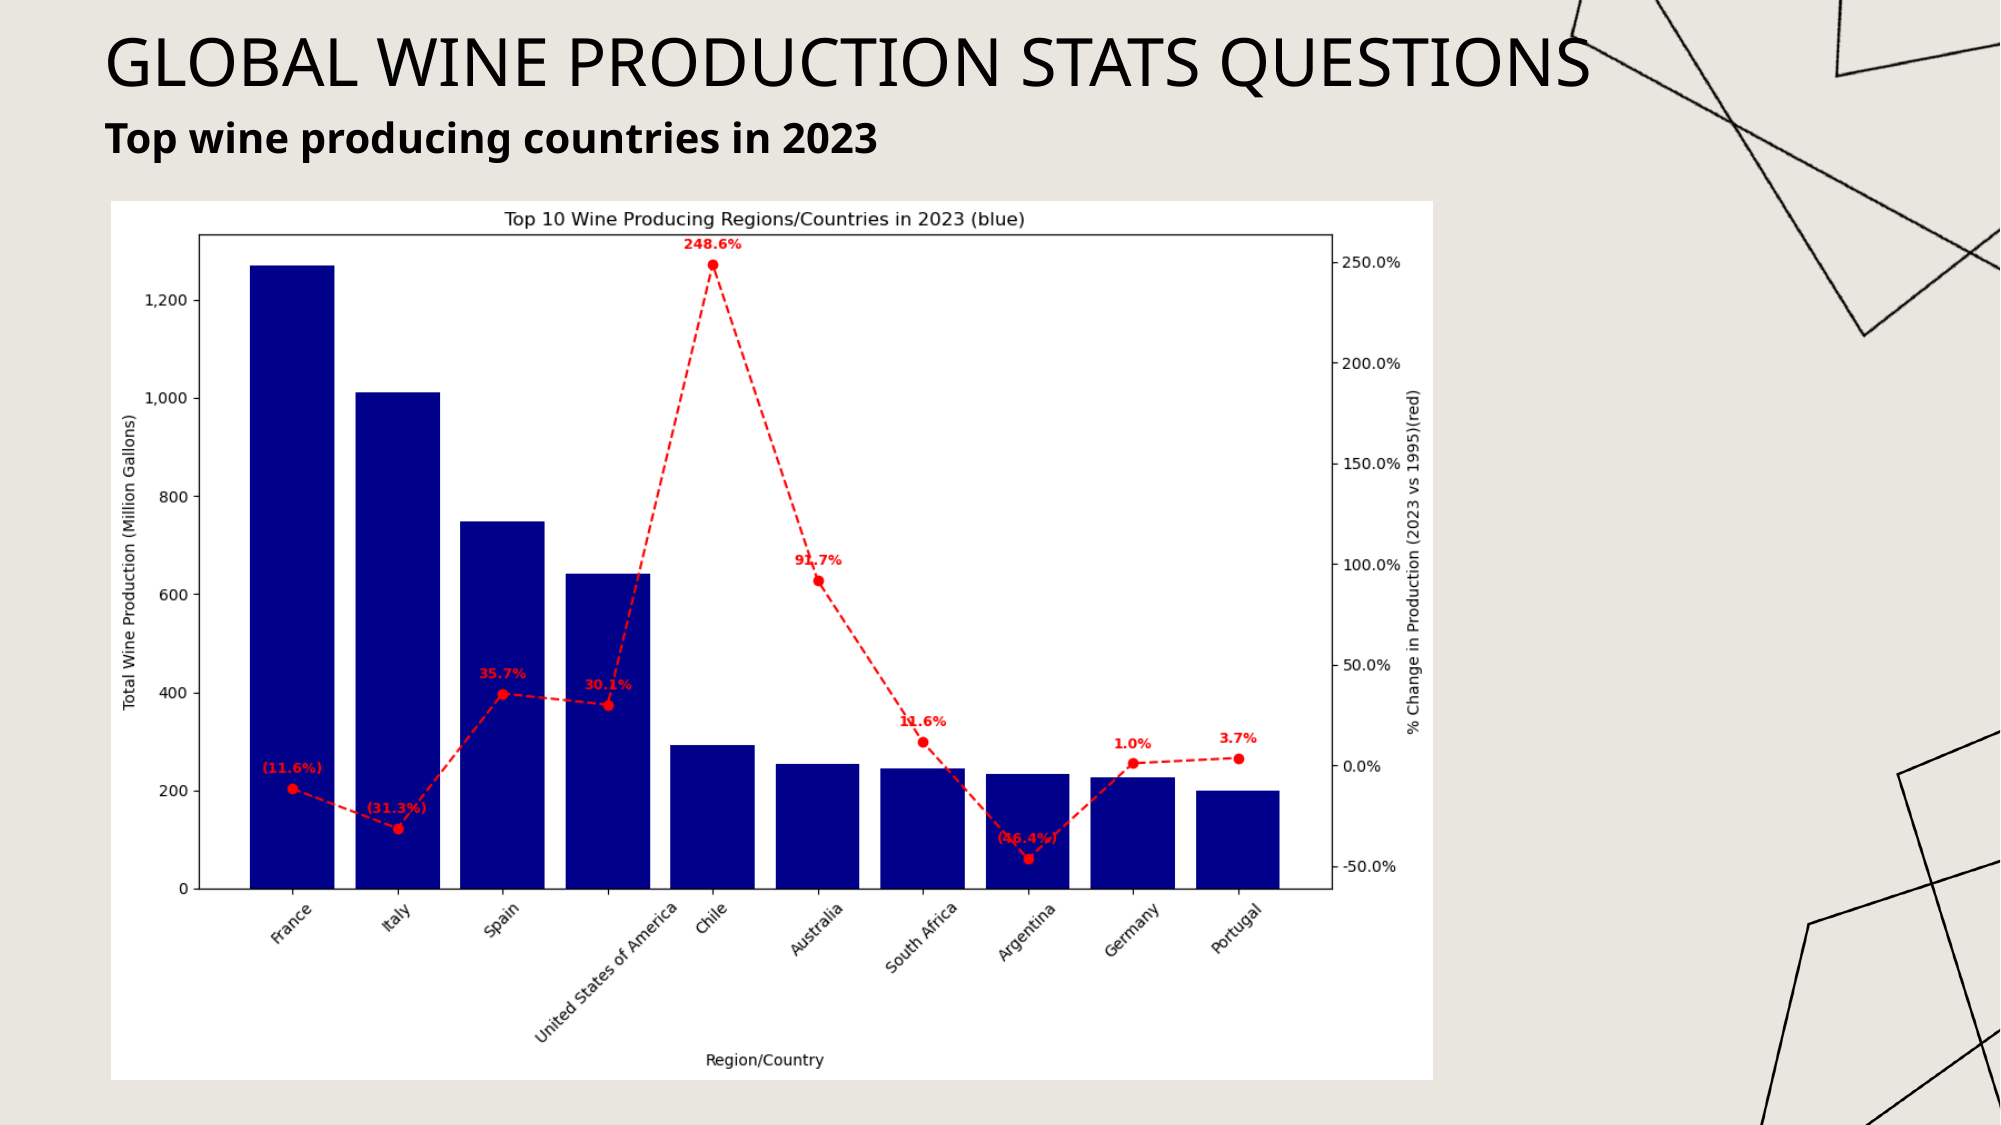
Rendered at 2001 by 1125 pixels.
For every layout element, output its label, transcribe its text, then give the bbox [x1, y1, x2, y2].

picture [1553, 0, 2000, 345]
list Top wine producing countries in 2023 [89, 110, 1116, 202]
picture [111, 201, 1433, 1080]
title Global wine production stats questions [89, 0, 1652, 130]
picture [1723, 654, 2001, 1125]
